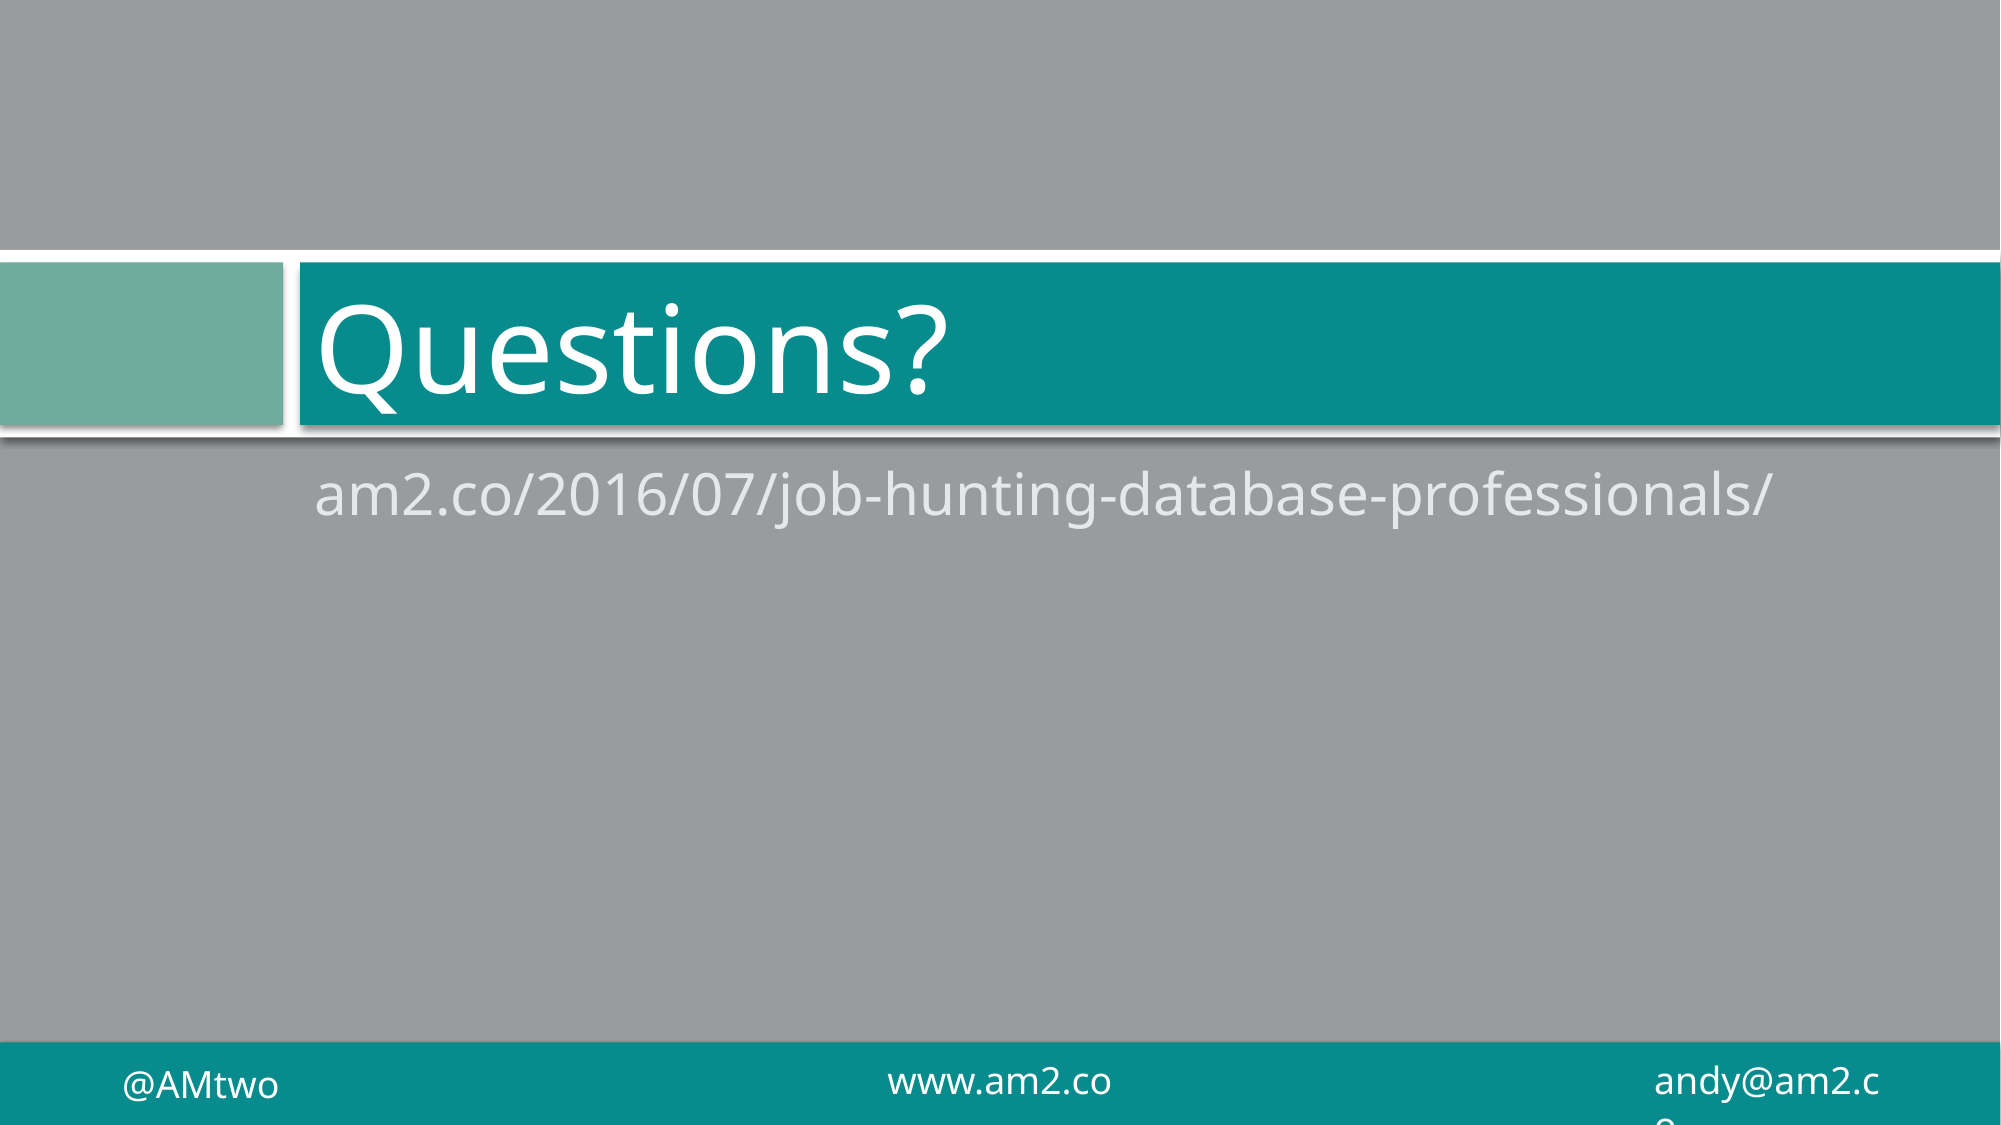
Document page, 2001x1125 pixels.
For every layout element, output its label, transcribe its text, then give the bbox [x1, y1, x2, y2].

title Questions? [300, 262, 1967, 425]
list am2.co/2016/07/job-hunting-database-professionals/ [300, 450, 1858, 1030]
